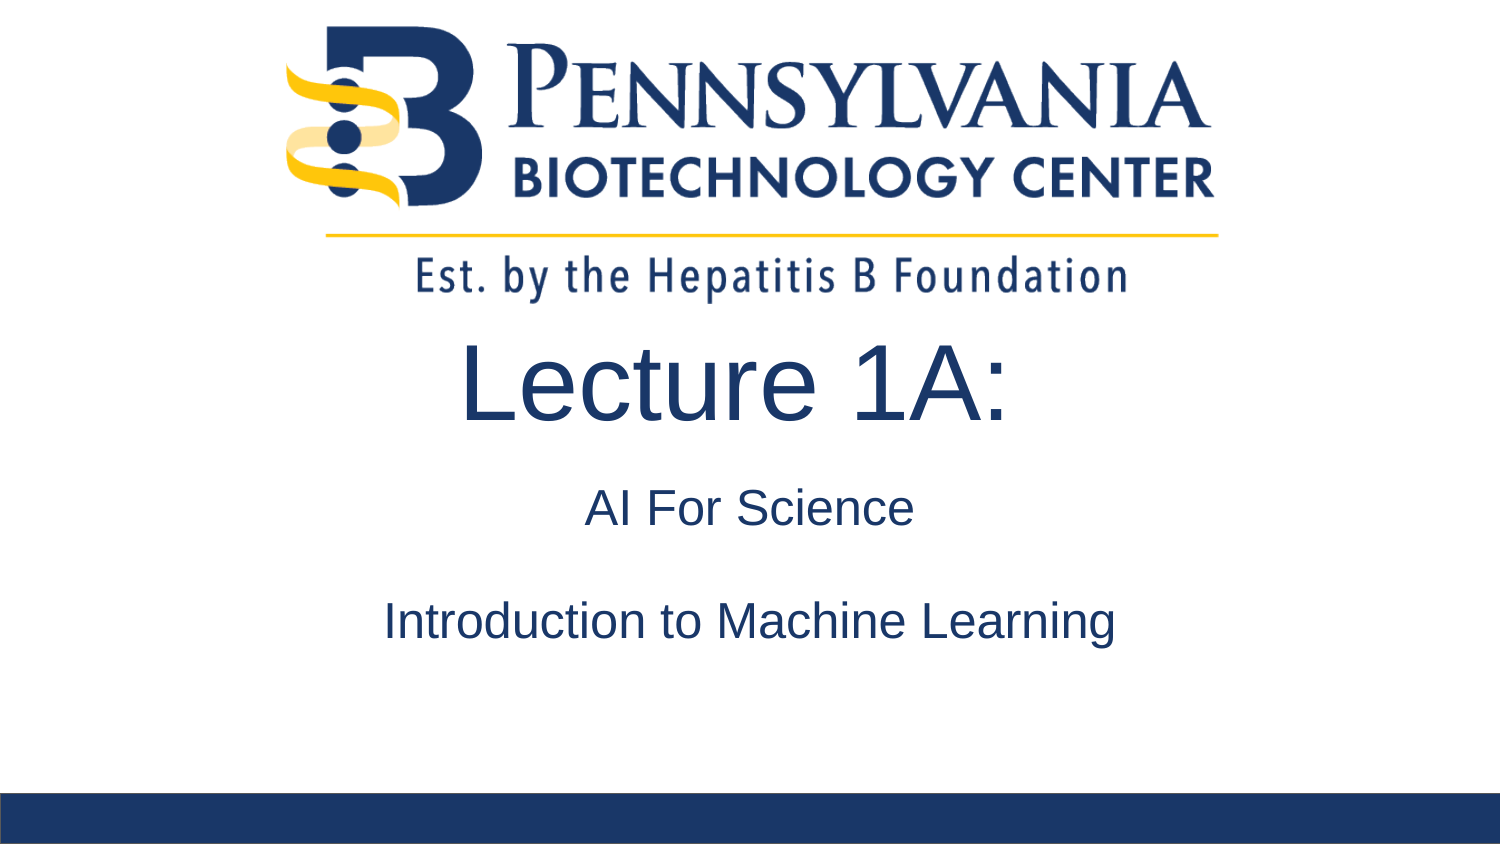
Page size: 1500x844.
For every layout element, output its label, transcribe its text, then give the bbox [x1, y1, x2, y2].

picture [285, 26, 1219, 304]
subtitle AI For Science Introduction to Machine Learning [51, 464, 1449, 667]
text_box [0, 793, 1500, 844]
title Lecture 1A: [51, 122, 1449, 459]
